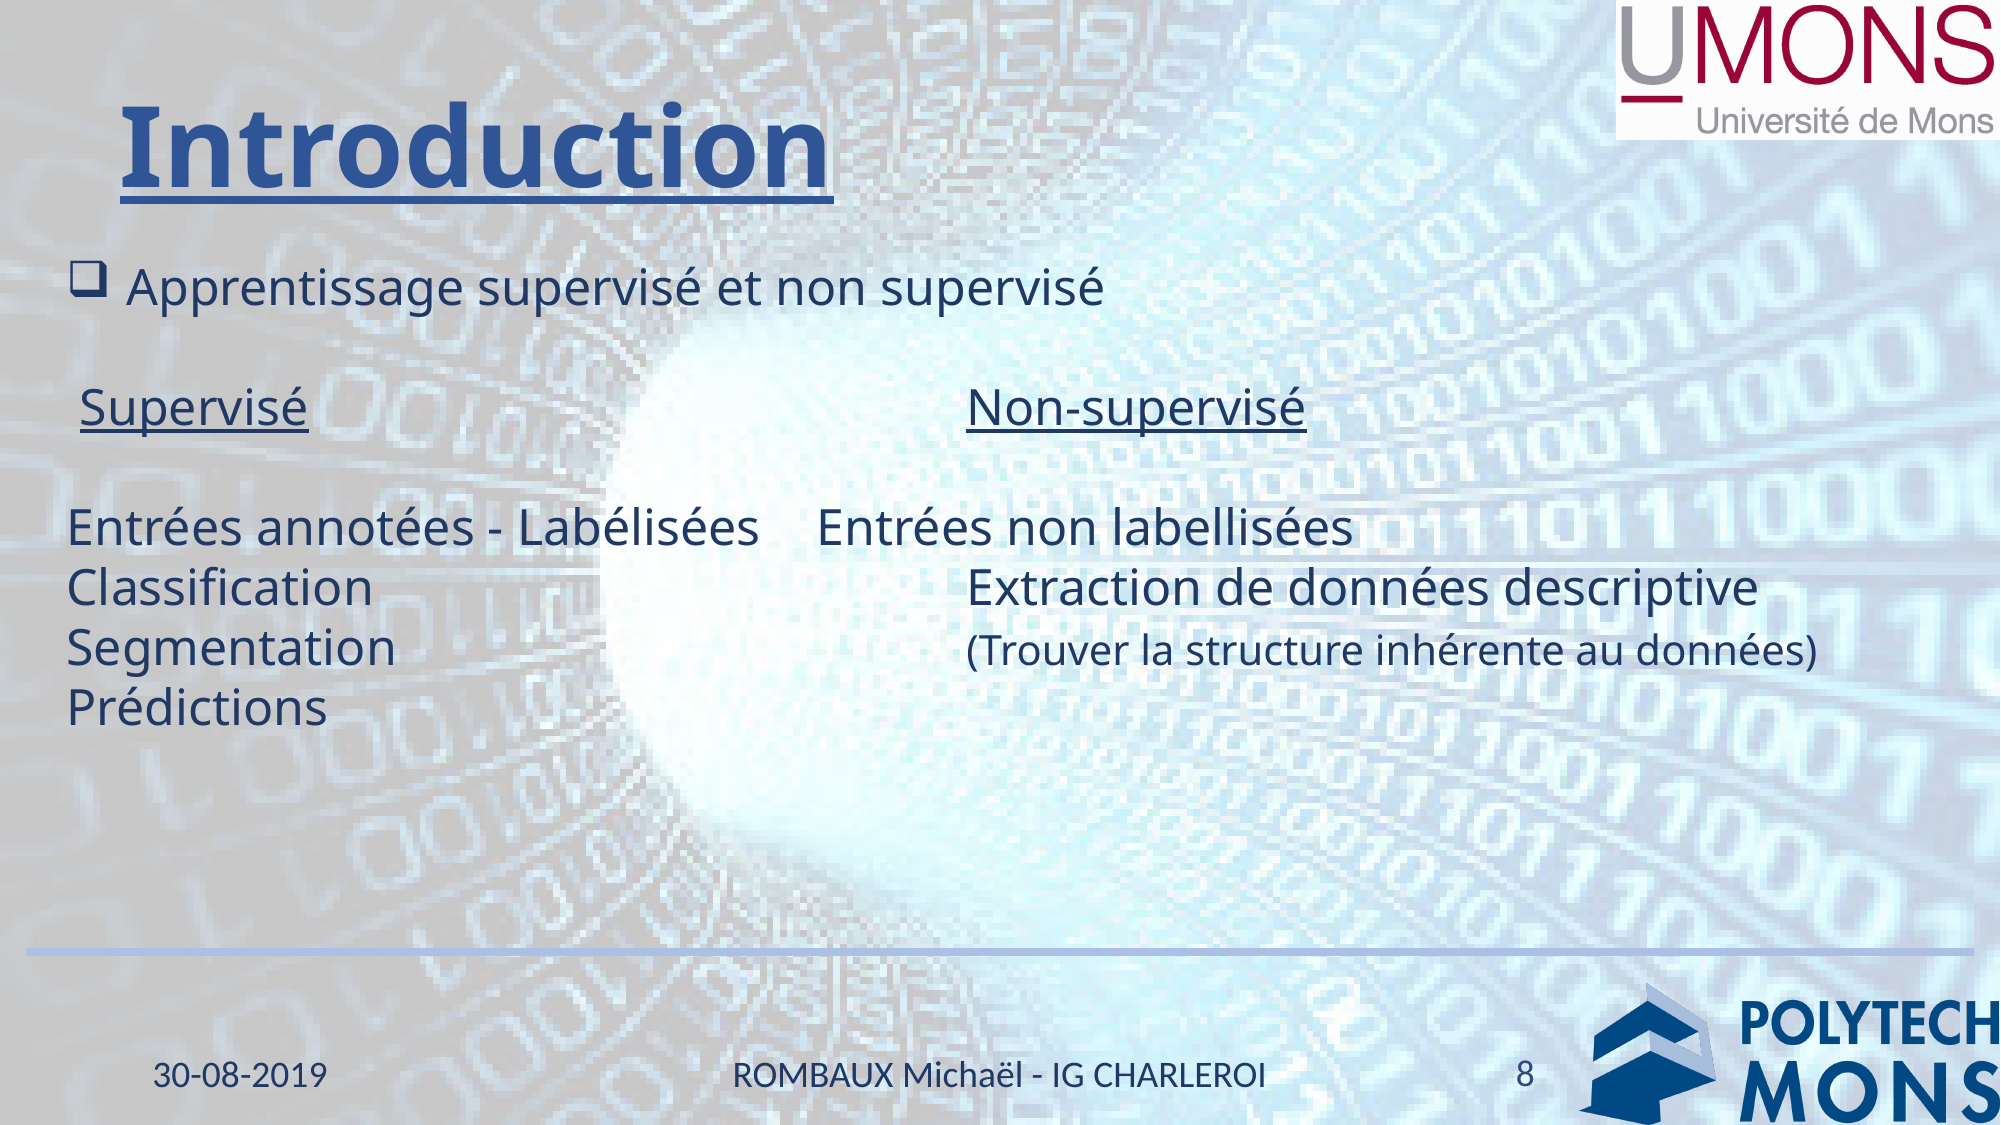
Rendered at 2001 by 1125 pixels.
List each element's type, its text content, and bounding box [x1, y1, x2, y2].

text_box Apprentissage supervisé et non supervisé Supervisé Non-supervisé Entrées annotées - Labélisées Entrées non labellisées Classification Extraction de données descriptive Segmentation (Trouver la structure inhérente au données) Prédictions [51, 247, 2000, 743]
picture [1579, 983, 2000, 1125]
title Introduction [104, 16, 1270, 247]
footer ROMBAUX Michaël - IG CHARLEROI [662, 1042, 1338, 1103]
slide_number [137, 1042, 588, 1103]
slide_number 8 [1406, 1042, 1550, 1102]
picture [1616, 0, 2000, 140]
